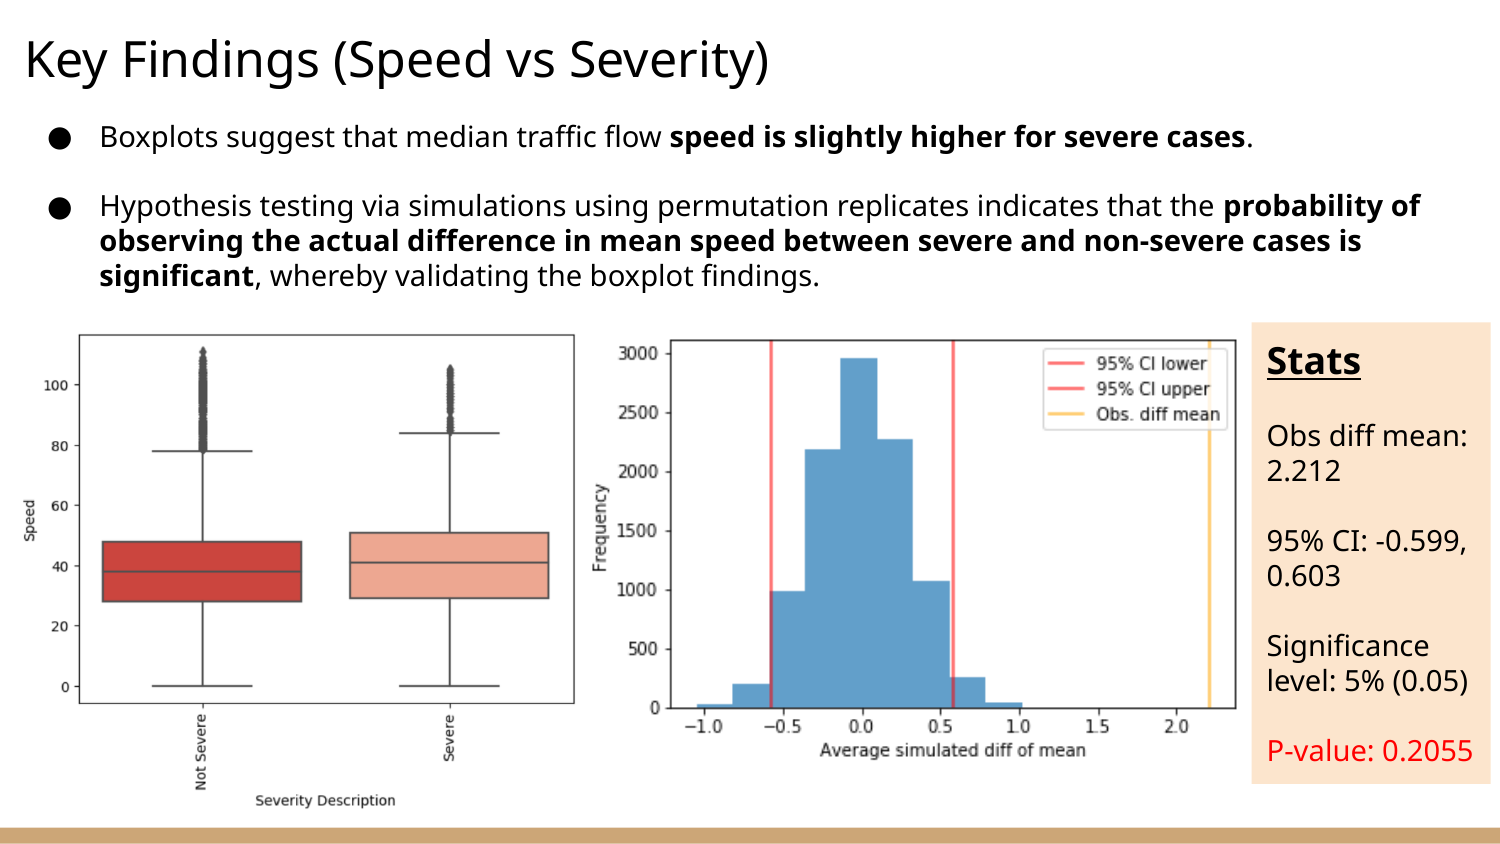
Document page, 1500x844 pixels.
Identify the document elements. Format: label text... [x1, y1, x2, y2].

picture [3, 319, 1252, 819]
text_box Key Findings (Speed vs Severity) Boxplots suggest that median traffic flow speed is slightly higher for severe cases. Hypothesis testing via simulations using permutation replicates indicates that the probability of observing the actual difference in mean speed between severe and non-severe cases is significant, whereby validating the boxplot findings. [9, 12, 1491, 305]
text_box Stats Obs diff mean: 2.212 95% CI: -0.599, 0.603 Significance level: 5% (0.05) P-value: 0.2055 [1251, 322, 1491, 784]
